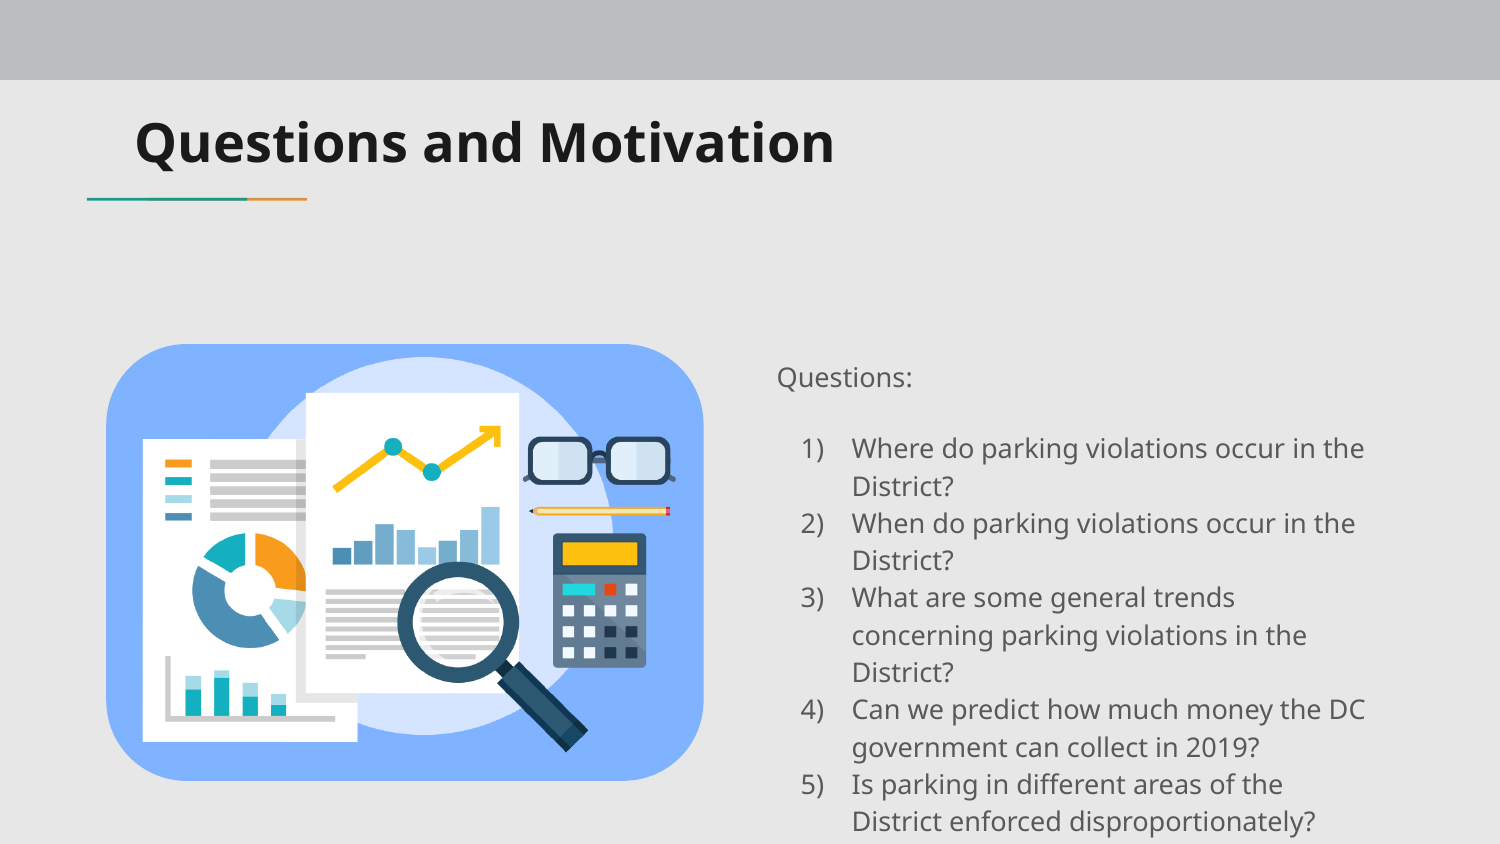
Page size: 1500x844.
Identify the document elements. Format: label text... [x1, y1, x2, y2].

title Questions and Motivation [119, 93, 1381, 182]
list Questions: Where do parking violations occur in the District? When do parking violations occur in the District? What are some general trends concerning parking violations in the District? Can we predict how much money the DC government can collect in 2019? Is parking in different areas of the District enforced disproportionately? [761, 341, 1381, 712]
picture [105, 343, 704, 782]
